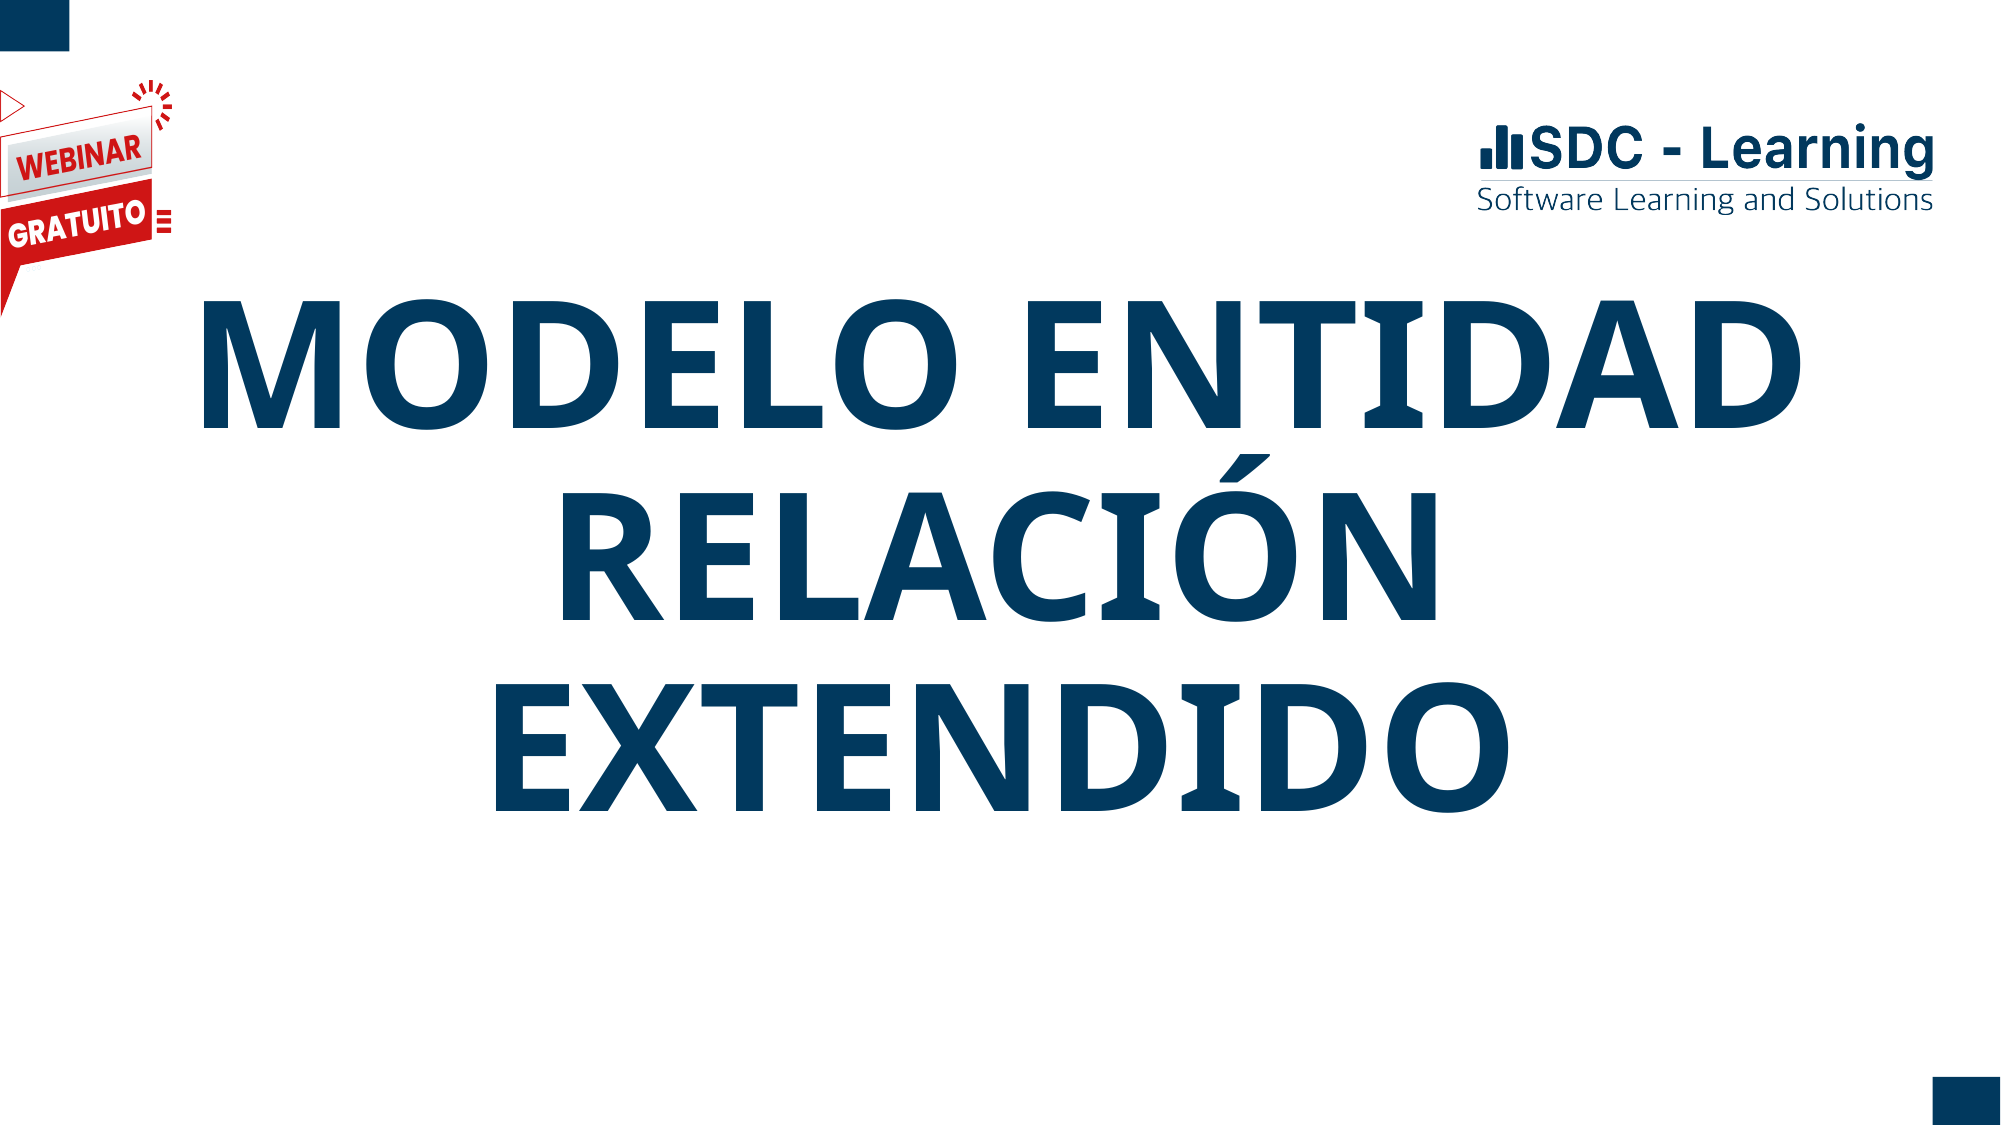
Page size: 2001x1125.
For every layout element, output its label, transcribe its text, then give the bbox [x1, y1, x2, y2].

picture [1478, 123, 1933, 215]
title MODELO ENTIDAD RELACIÓN EXTENDIDO [161, 252, 1838, 873]
picture [0, 80, 172, 318]
